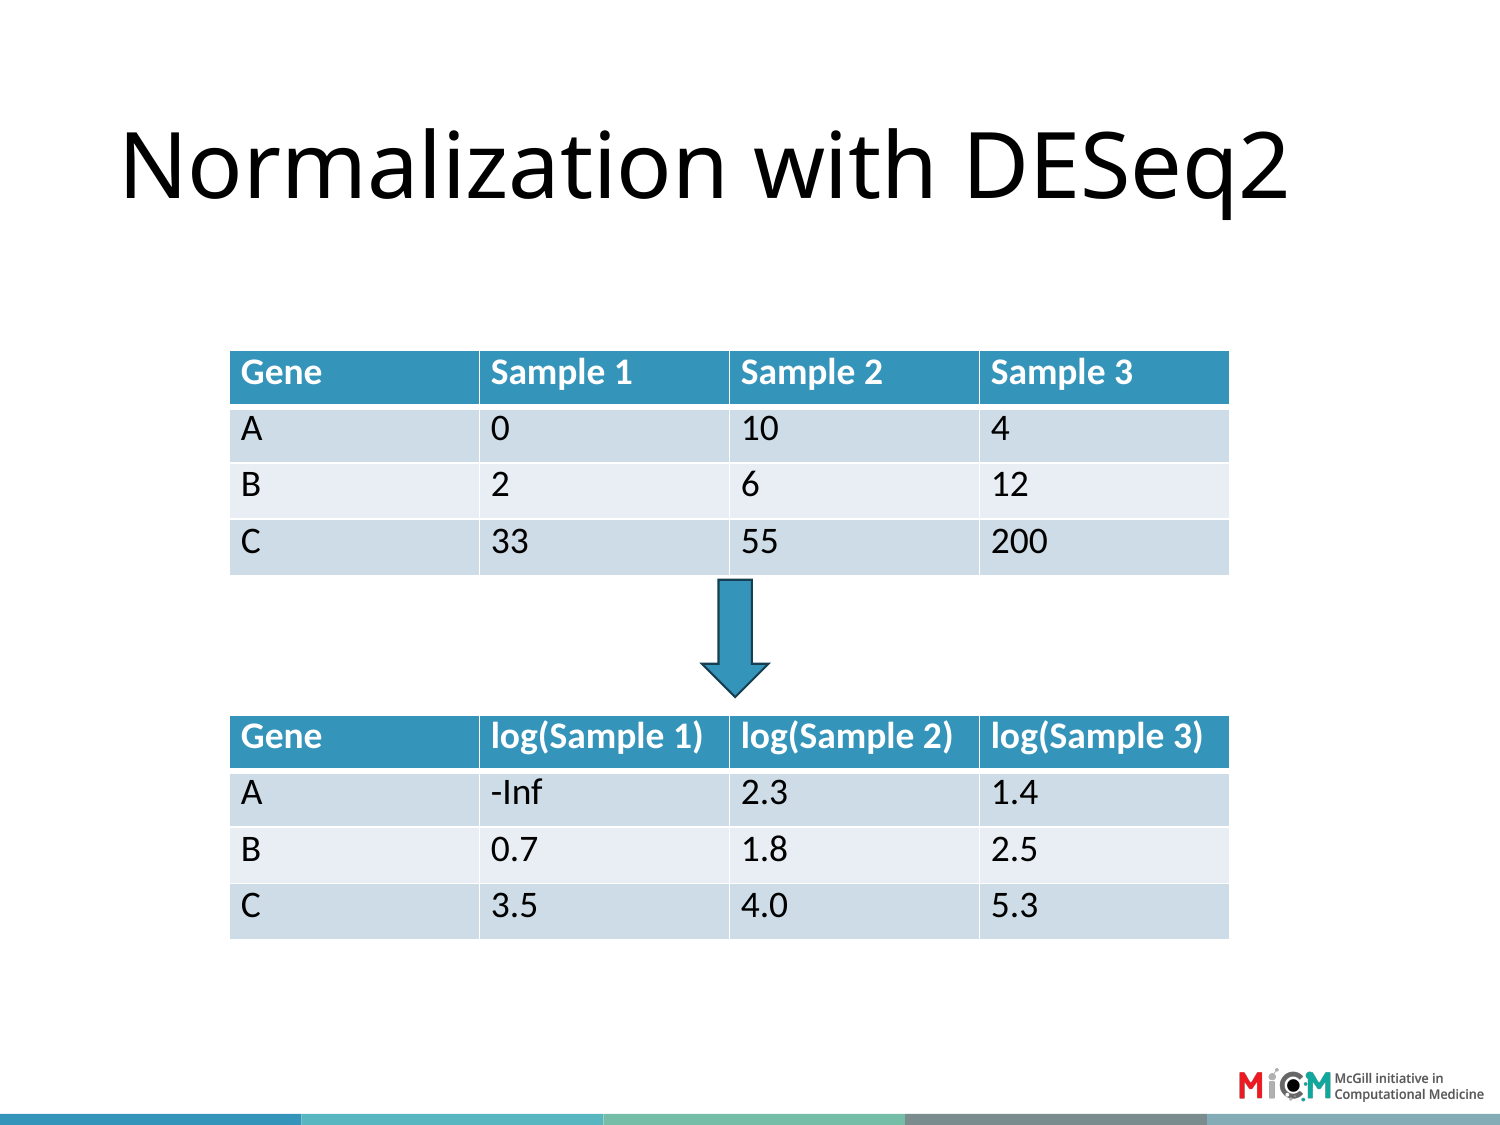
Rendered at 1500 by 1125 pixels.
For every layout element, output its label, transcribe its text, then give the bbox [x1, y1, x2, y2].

table_cell A [230, 774, 479, 826]
table_cell 0.7 [480, 828, 729, 883]
table_header log(Sample 3) [980, 716, 1229, 768]
table_cell 6 [730, 464, 979, 518]
table_cell 12 [980, 464, 1229, 518]
table_header Sample 2 [730, 351, 979, 404]
title Normalization with DESeq2 [103, 59, 1397, 278]
table_cell A [230, 410, 479, 462]
table_header Sample 3 [980, 351, 1229, 404]
table_cell B [230, 828, 479, 883]
table_cell C [230, 884, 479, 939]
table_cell 0 [480, 410, 729, 462]
table_header Sample 1 [480, 351, 729, 404]
table_cell 4.0 [730, 884, 979, 939]
table_cell B [230, 464, 479, 518]
table_cell 4 [980, 410, 1229, 462]
table_cell -Inf [480, 774, 729, 826]
table_cell 5.3 [980, 884, 1229, 939]
table_cell 2 [480, 464, 729, 518]
table_header Gene [230, 351, 479, 404]
table_cell 2.3 [730, 774, 979, 826]
table_cell C [230, 520, 479, 575]
table_cell 3.5 [480, 884, 729, 939]
picture [1211, 1051, 1500, 1122]
table_header Gene [230, 716, 479, 768]
table_cell 33 [480, 520, 729, 575]
table_cell 55 [730, 520, 979, 575]
table_cell 1.4 [980, 774, 1229, 826]
table_cell 2.5 [980, 828, 1229, 883]
table_cell 10 [730, 410, 979, 462]
table_header log(Sample 2) [730, 716, 979, 768]
table_cell 1.8 [730, 828, 979, 883]
text_box [699, 578, 772, 699]
table_header log(Sample 1) [480, 716, 729, 768]
table_cell 200 [980, 520, 1229, 575]
